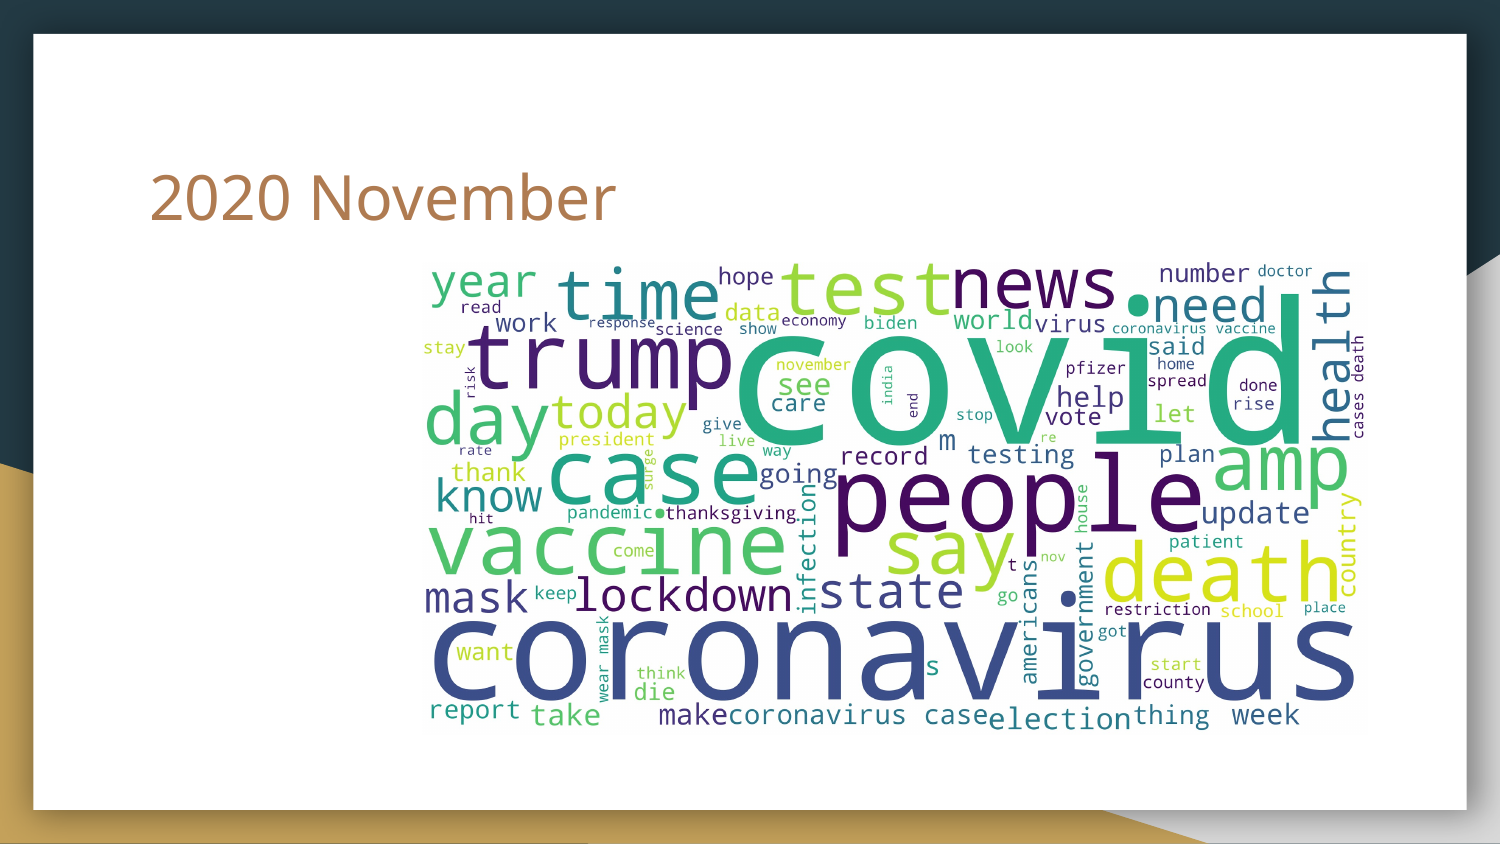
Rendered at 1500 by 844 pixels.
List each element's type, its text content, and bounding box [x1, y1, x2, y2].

picture [421, 261, 1368, 735]
title 2020 November [134, 138, 1366, 296]
